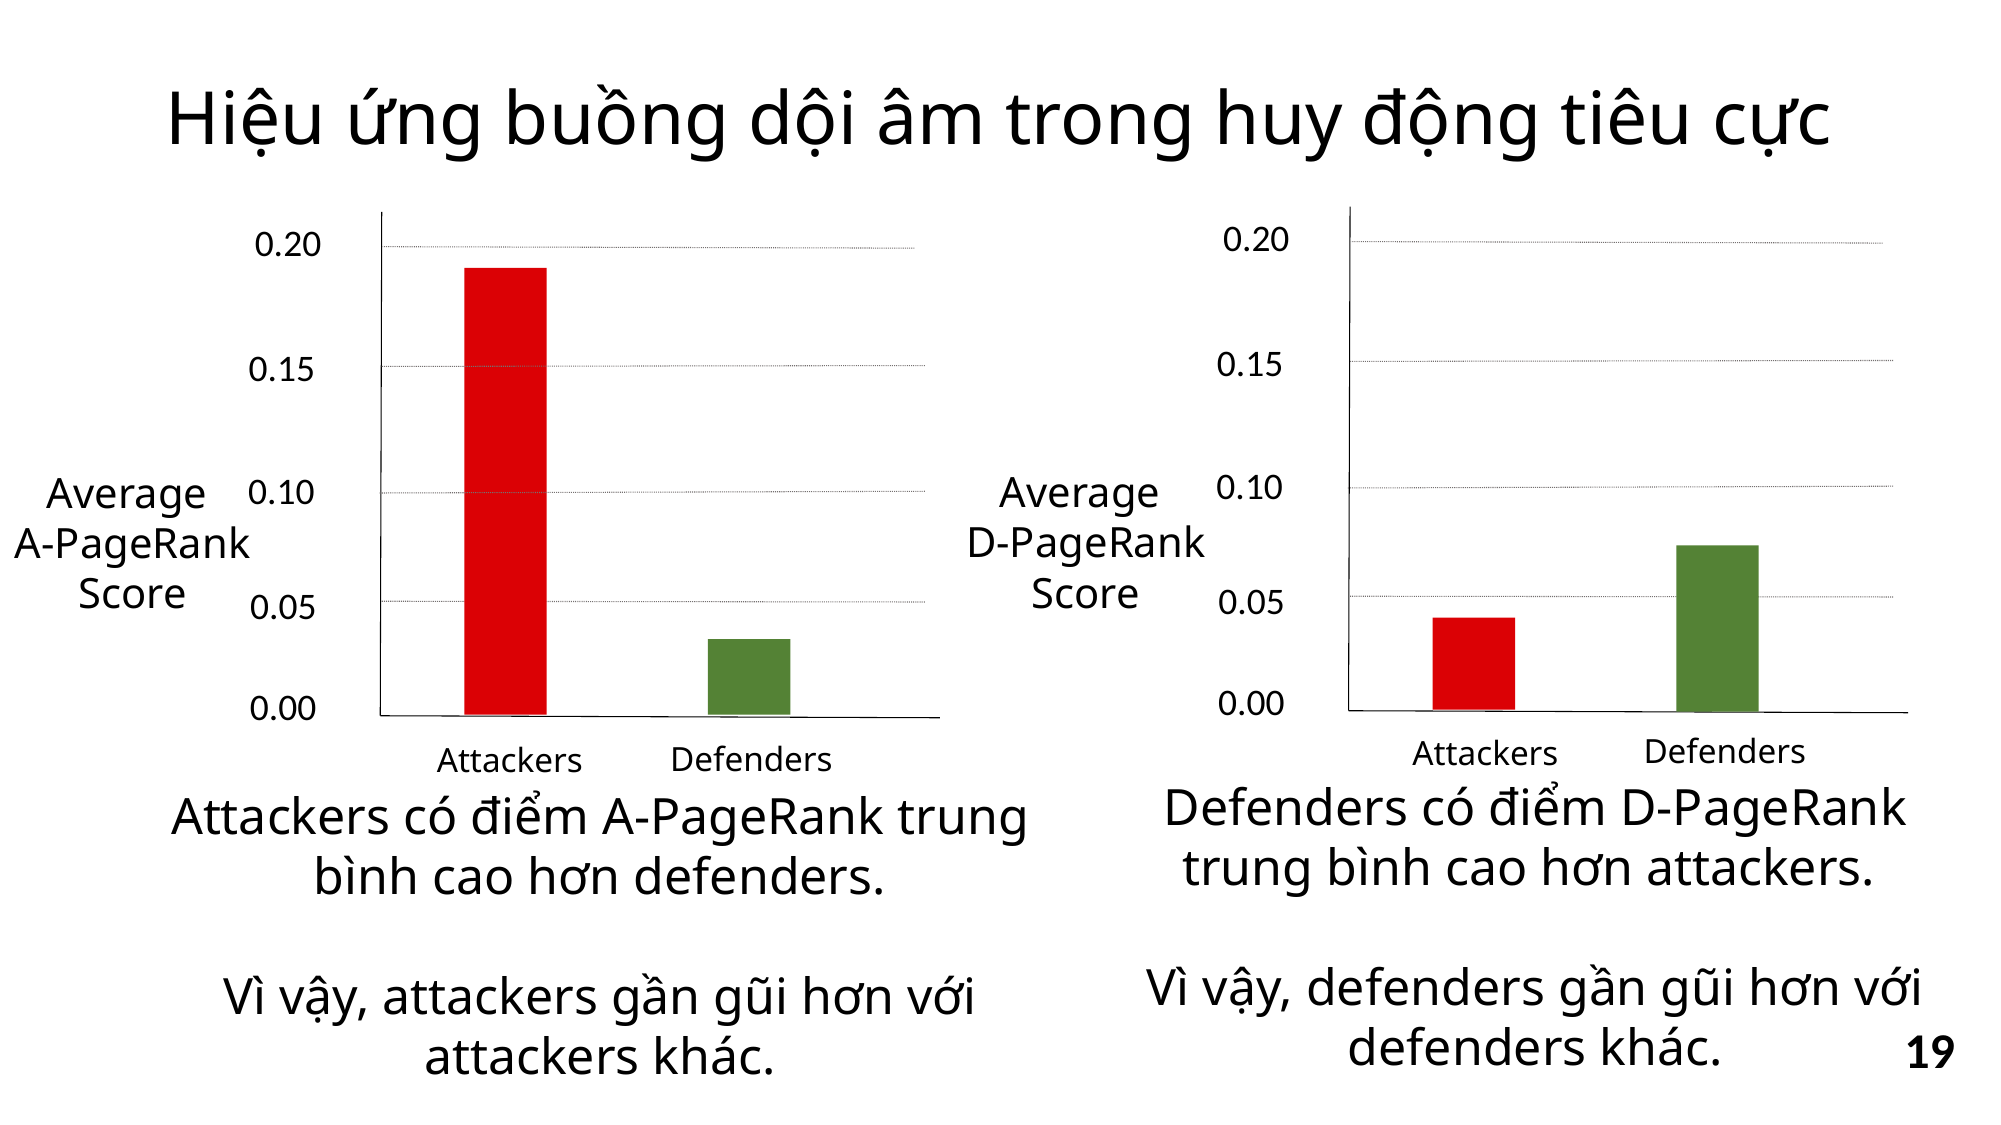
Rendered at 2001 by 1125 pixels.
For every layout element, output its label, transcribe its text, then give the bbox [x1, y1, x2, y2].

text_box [0, 211, 939, 1096]
text_box Hiệu ứng buồng dội âm trong huy động tiêu cực [98, 32, 1902, 161]
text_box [939, 206, 1991, 1125]
